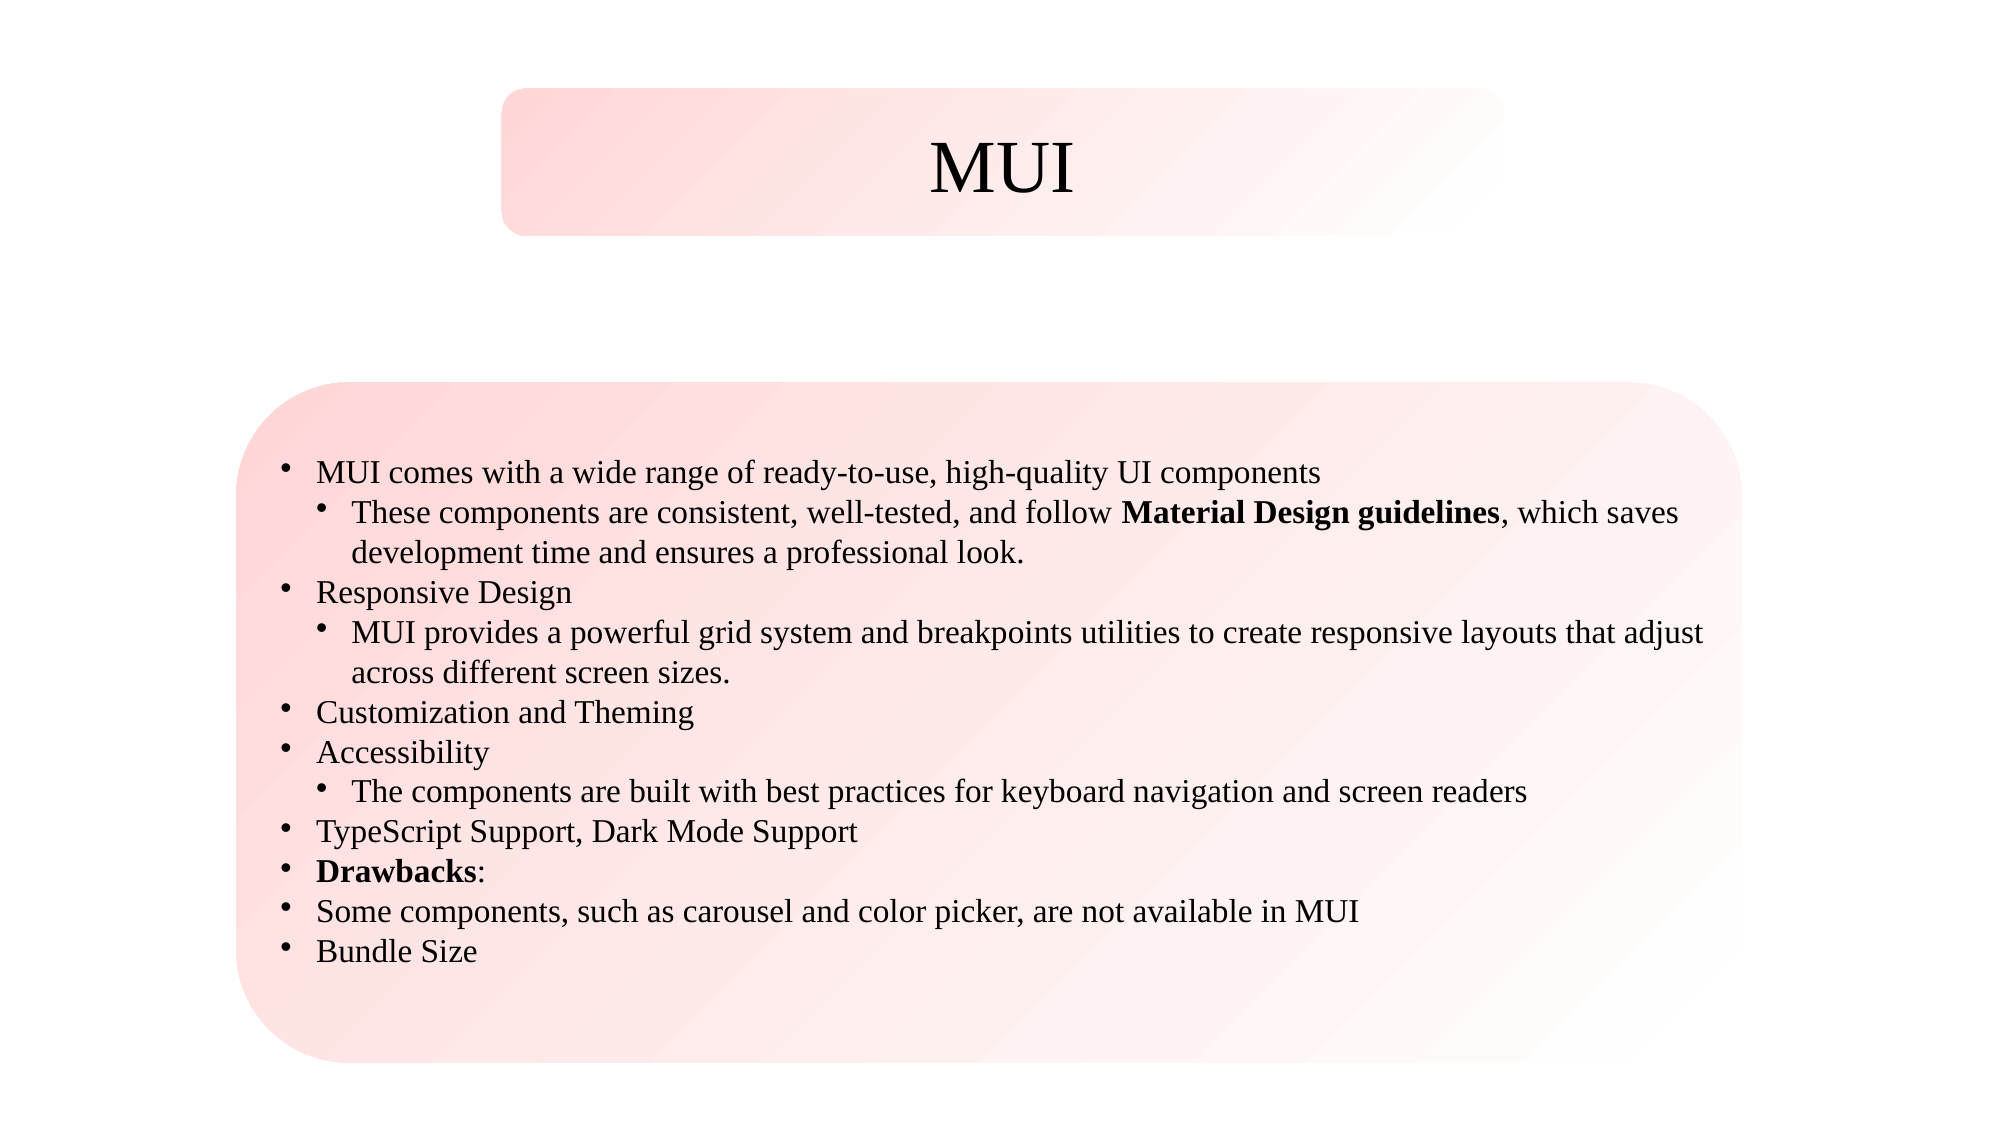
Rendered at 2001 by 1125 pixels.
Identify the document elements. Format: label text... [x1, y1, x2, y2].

text_box MUI comes with a wide range of ready-to-use, high-quality UI components These components are consistent, well-tested, and follow Material Design guidelines, which saves development time and ensures a professional look. Responsive Design MUI provides a powerful grid system and breakpoints utilities to create responsive layouts that adjust across different screen sizes. Customization and Theming Accessibility The components are built with best practices for keyboard navigation and screen readers TypeScript Support, Dark Mode Support Drawbacks: Some components, such as carousel and color picker, are not available in MUI Bundle Size [265, 442, 1742, 1004]
text_box MUI [501, 88, 1504, 236]
text_box [236, 382, 1729, 1063]
